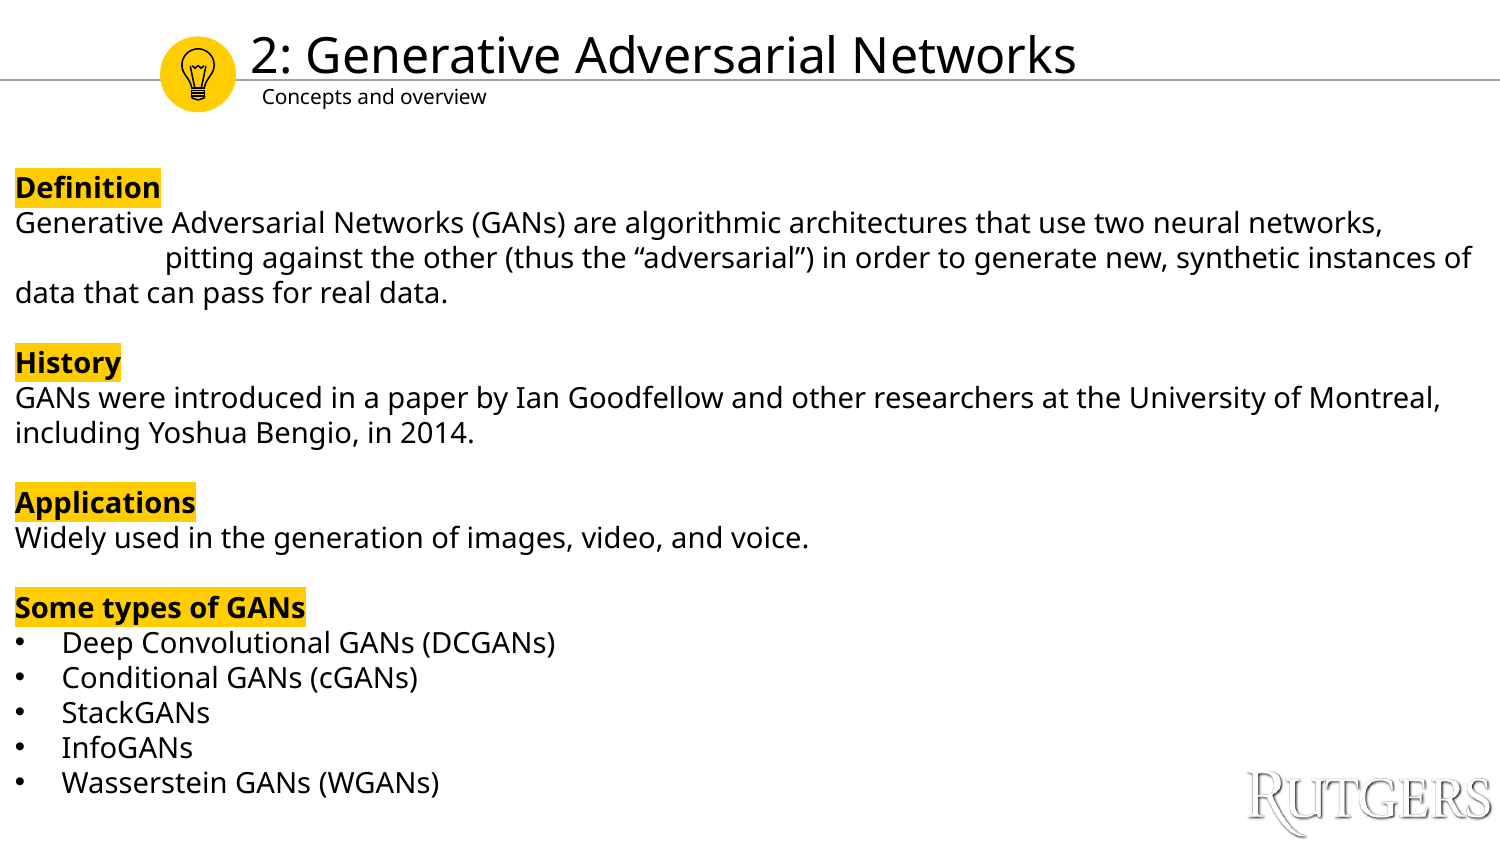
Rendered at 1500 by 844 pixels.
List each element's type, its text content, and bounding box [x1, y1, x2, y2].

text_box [0, 15, 1500, 118]
picture [1247, 807, 1500, 844]
text_box Definition Generative Adversarial Networks (GANs) are algorithmic architectures that use two neural networks, pitting against the other (thus the “adversarial”) in order to generate new, synthetic instances of data that can pass for real data. History GANs were introduced in a paper by Ian Goodfellow and other researchers at the University of Montreal, including Yoshua Bengio, in 2014. Applications Widely used in the generation of images, video, and voice. Some types of GANs Deep Convolutional GANs (DCGANs) Conditional GANs (cGANs) StackGANs InfoGANs Wasserstein GANs (WGANs) [0, 162, 1500, 807]
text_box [181, 48, 215, 101]
